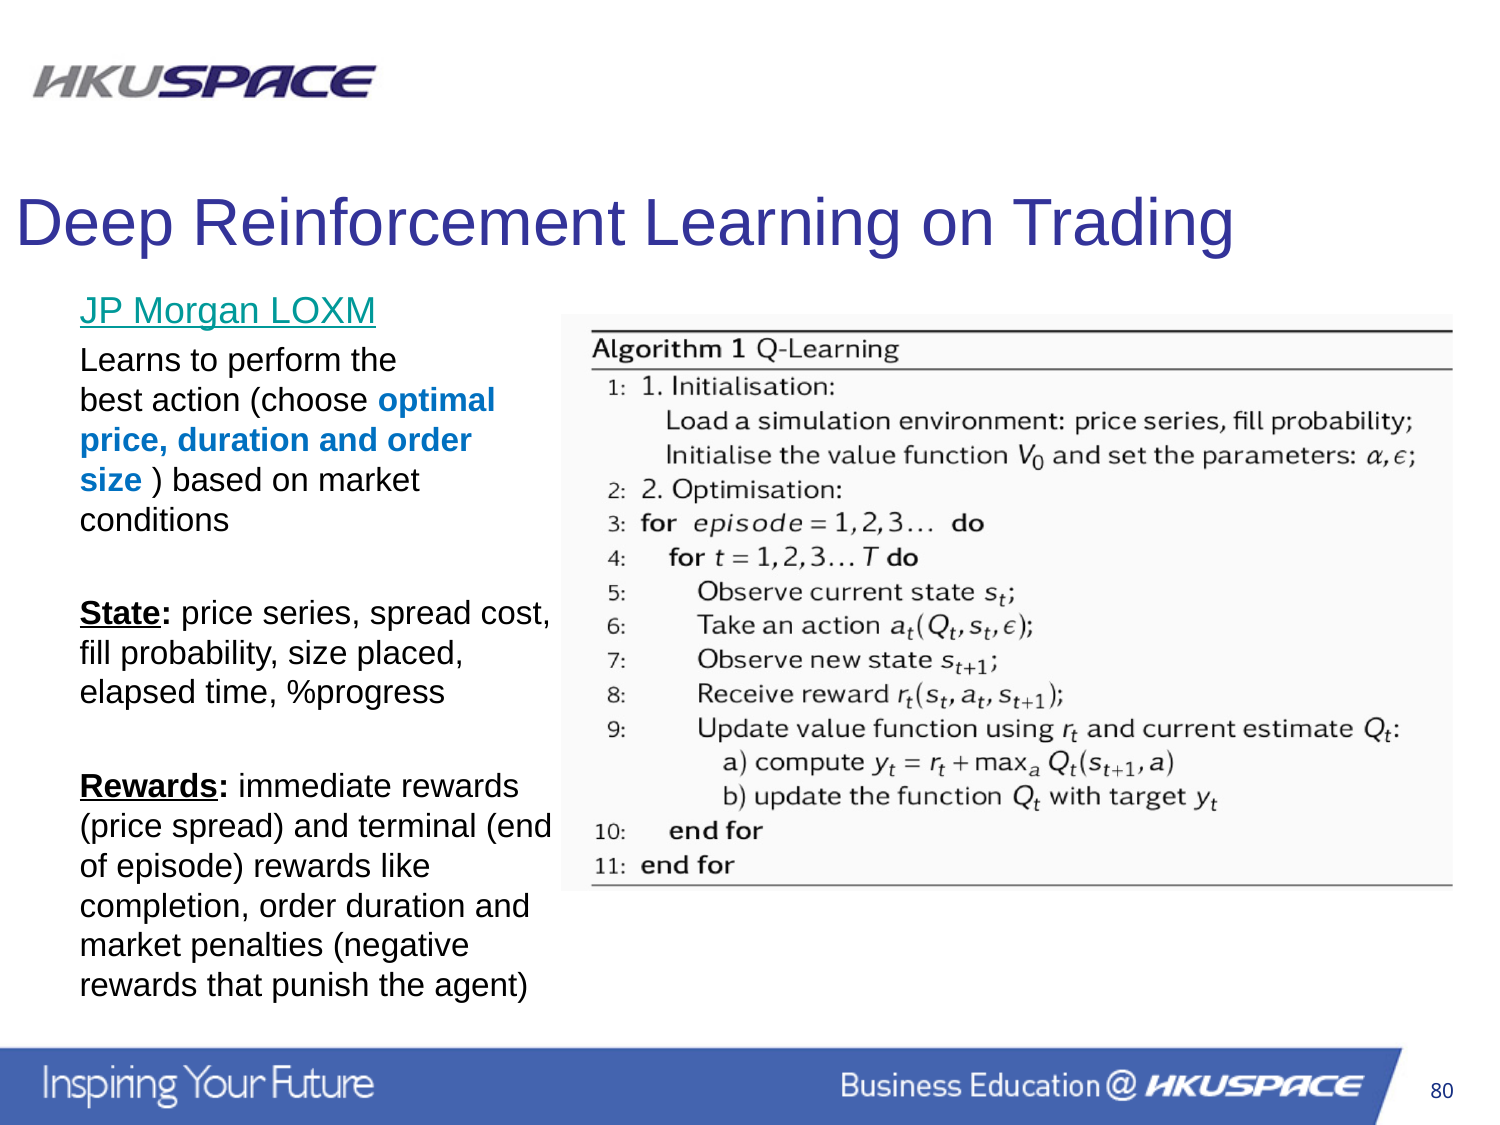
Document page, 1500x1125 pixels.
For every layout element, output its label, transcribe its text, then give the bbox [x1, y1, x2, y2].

title Deep Reinforcement Learning on Trading [0, 101, 1325, 266]
picture [0, 0, 1500, 1125]
slide_number 80 [1415, 1070, 1499, 1125]
text_box JP Morgan LOXM Learns to perform the best action (choose optimal price, duration and order size ) based on market conditions State: price series, spread cost, fill probability, size placed, elapsed time, %progress Rewards: immediate rewards (price spread) and terminal (end of episode) rewards like completion, order duration and market penalties (negative rewards that punish the agent) [64, 278, 573, 1047]
